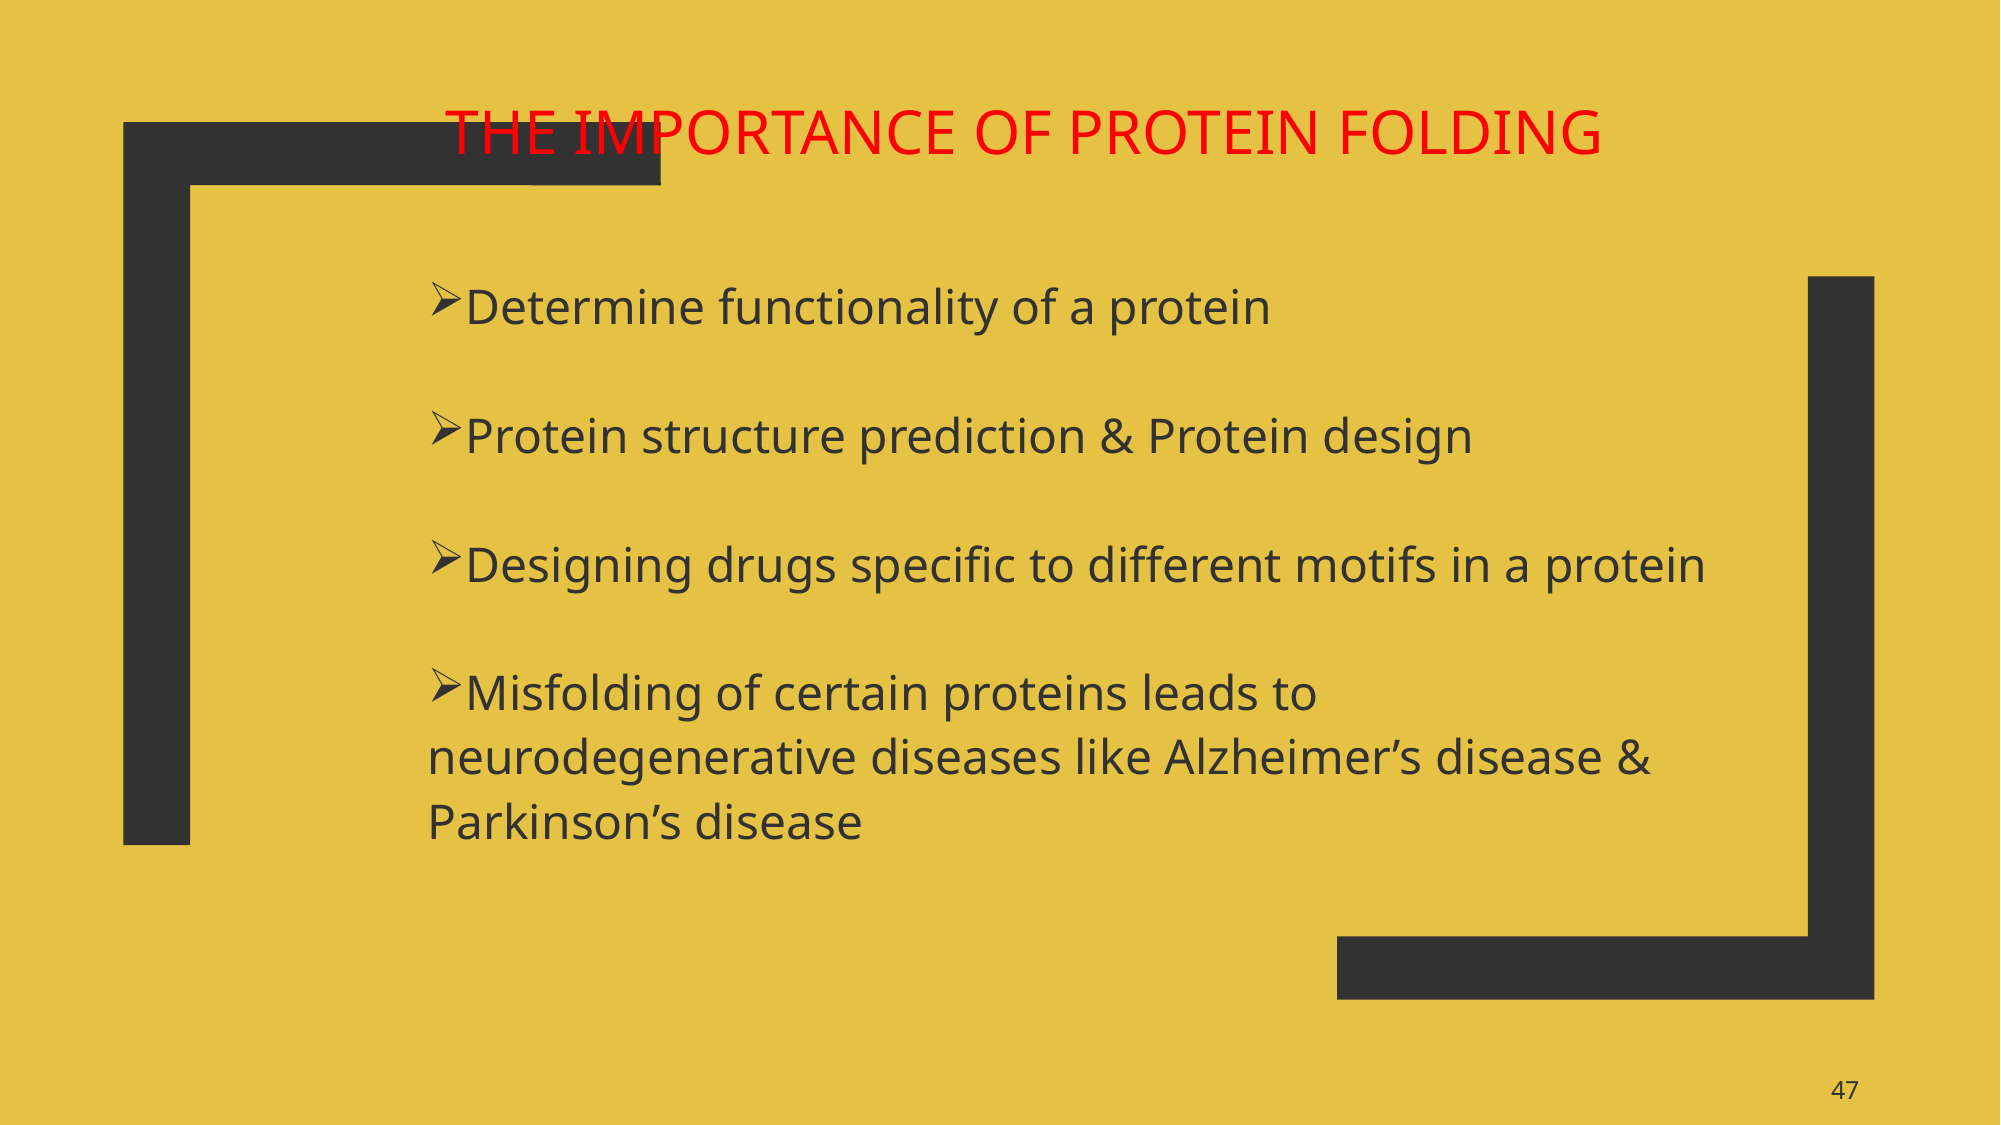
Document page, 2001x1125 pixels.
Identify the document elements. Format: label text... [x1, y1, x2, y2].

slide_number 47 [1612, 1058, 1875, 1125]
subtitle Determine functionality of a protein Protein structure prediction & Protein design Designing drugs specific to different motifs in a protein Misfolding of certain proteins leads to neurodegenerative diseases like Alzheimer’s disease & Parkinson’s disease [412, 262, 1750, 1125]
title The importance of protein folding [412, 37, 1638, 175]
